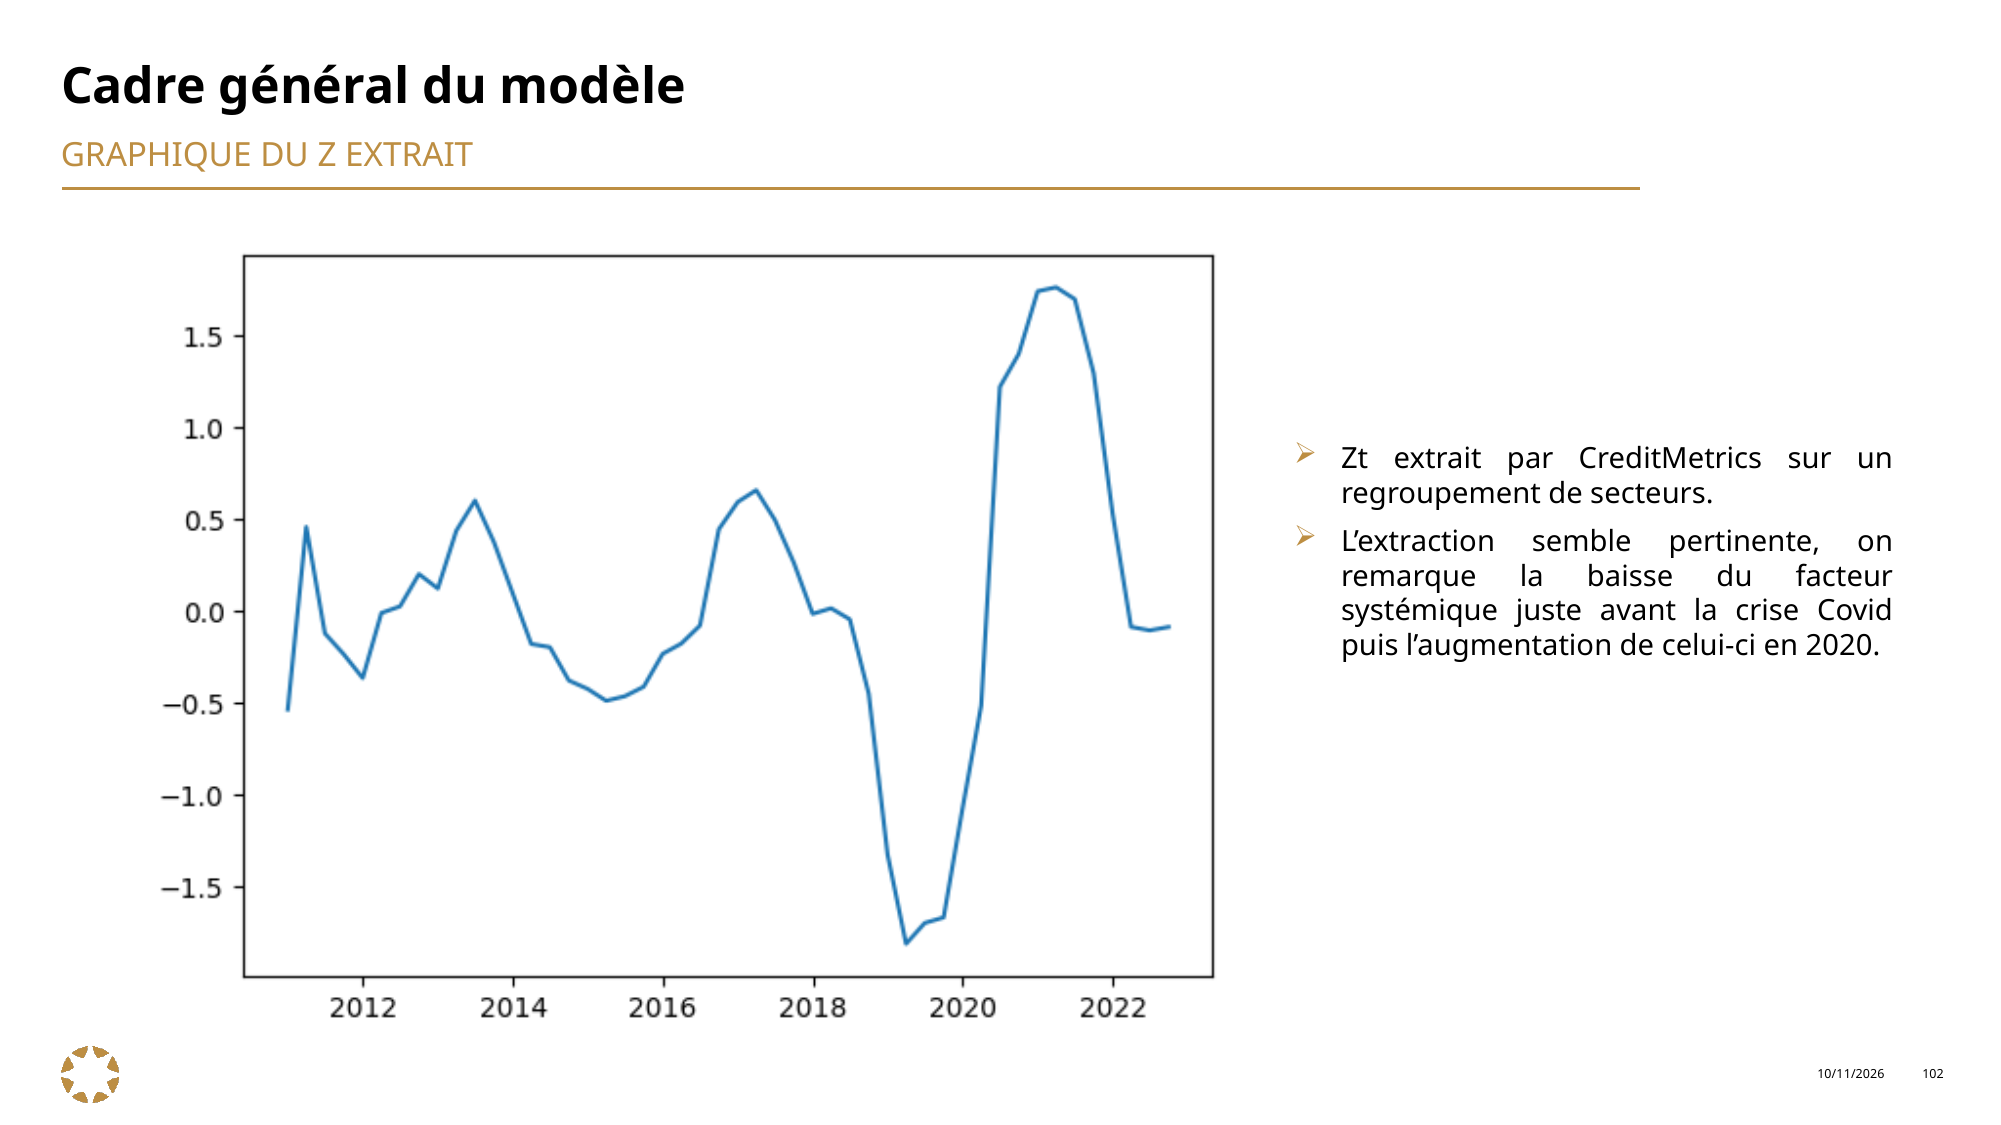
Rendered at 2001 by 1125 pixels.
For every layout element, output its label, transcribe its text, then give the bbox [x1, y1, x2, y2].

picture [61, 1046, 119, 1103]
title Cadre général du modèle [46, 46, 1641, 120]
list Graphique du Z extrait [46, 125, 1641, 175]
text_box Zt extrait par CreditMetrics sur un regroupement de secteurs. L’extraction semble pertinente, on remarque la baisse du facteur systémique juste avant la crise Covid puis l’augmentation de celui-ci en 2020. [1279, 431, 1909, 761]
picture [140, 236, 1232, 1043]
